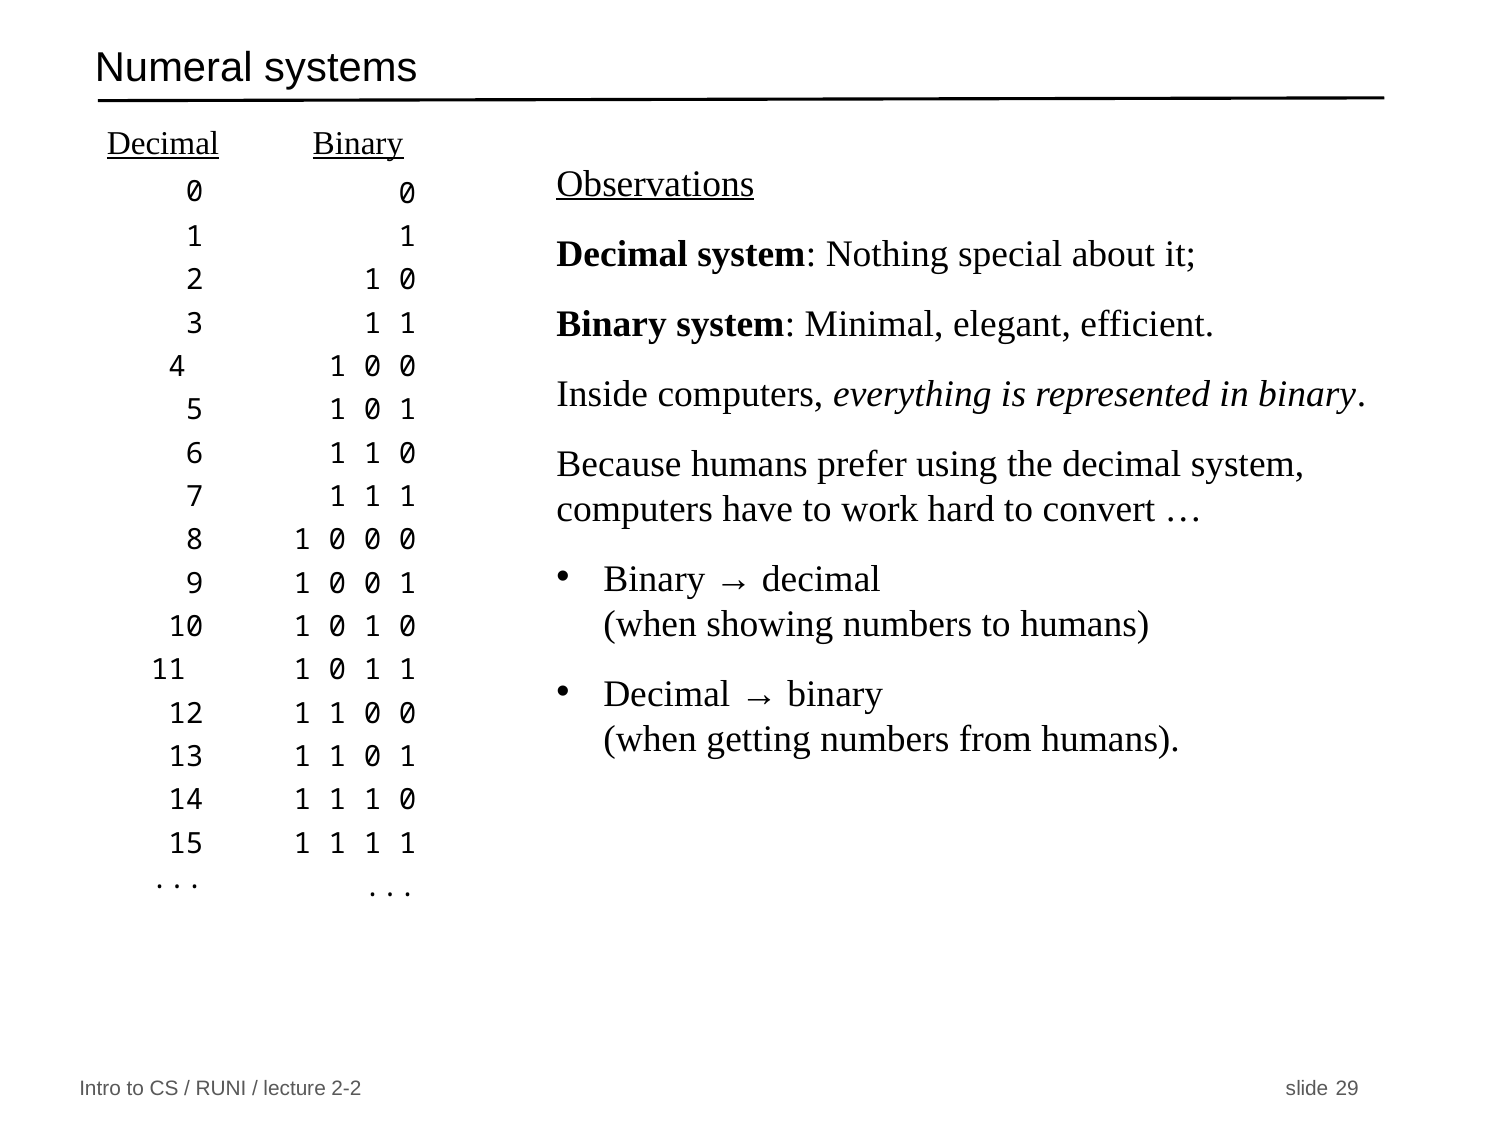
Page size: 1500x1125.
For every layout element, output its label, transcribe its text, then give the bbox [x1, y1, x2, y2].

text_box Decimal [91, 118, 242, 184]
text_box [243, 118, 533, 1051]
title Numeral systems [79, 33, 1371, 109]
text_box 0 1 2 3 4 5 6 7 8 9 10 11 12 13 14 15 ... [121, 170, 219, 1051]
text_box Observations Decimal system: Nothing special about it; Binary system: Minimal, elegant, efficient. Inside computers, everything is represented in binary. Because humans prefer using the decimal system, computers have to work hard to convert … Binary → decimal (when showing numbers to humans) Decimal → binary (when getting numbers from humans). [541, 151, 1456, 766]
